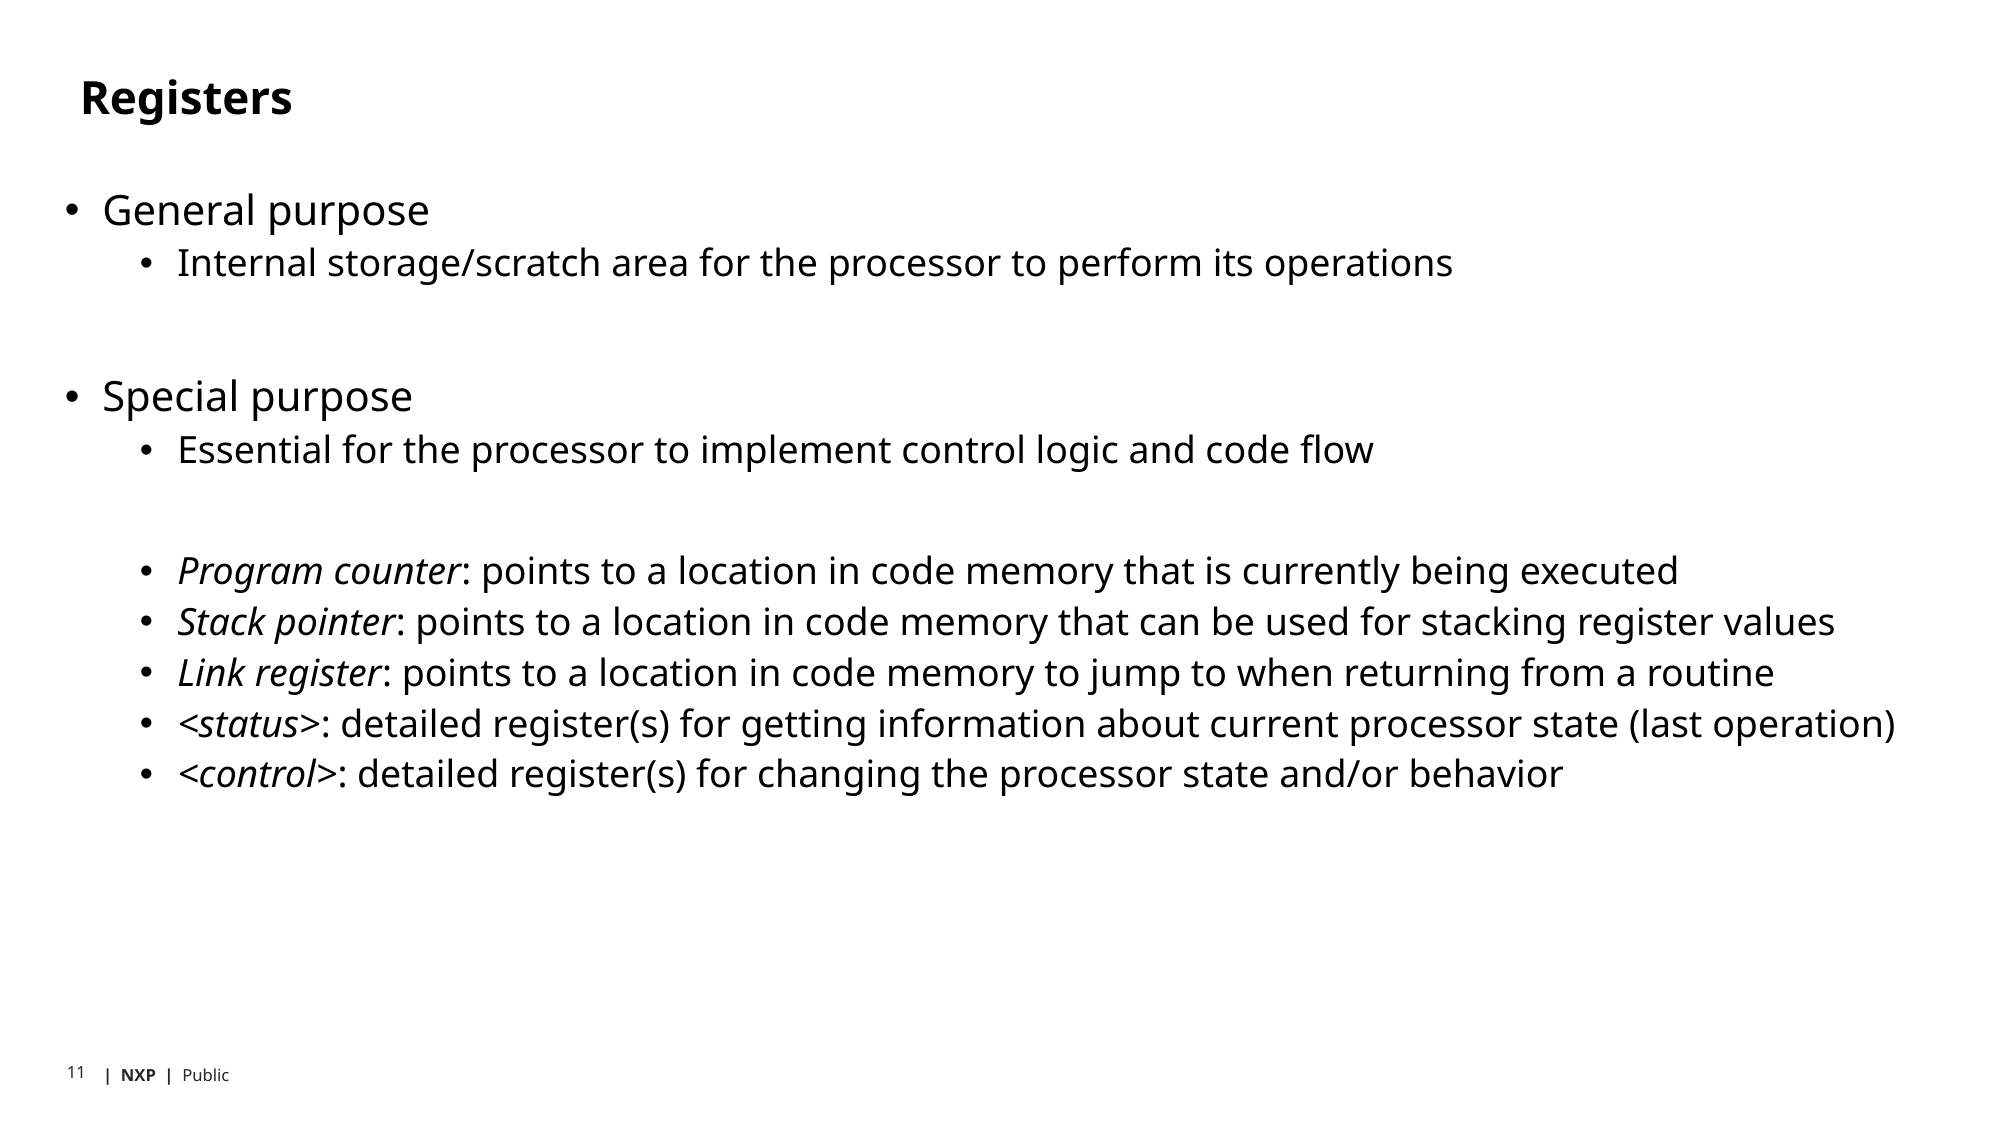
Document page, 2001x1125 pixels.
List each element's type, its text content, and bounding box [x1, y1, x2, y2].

list General purpose Internal storage/scratch area for the processor to perform its operations Special purpose Essential for the processor to implement control logic and code flow Program counter: points to a location in code memory that is currently being executed Stack pointer: points to a location in code memory that can be used for stacking register values Link register: points to a location in code memory to jump to when returning from a routine <status>: detailed register(s) for getting information about current processor state (last operation) <control>: detailed register(s) for changing the processor state and/or behavior [64, 189, 1940, 955]
title Registers [64, 67, 1940, 176]
